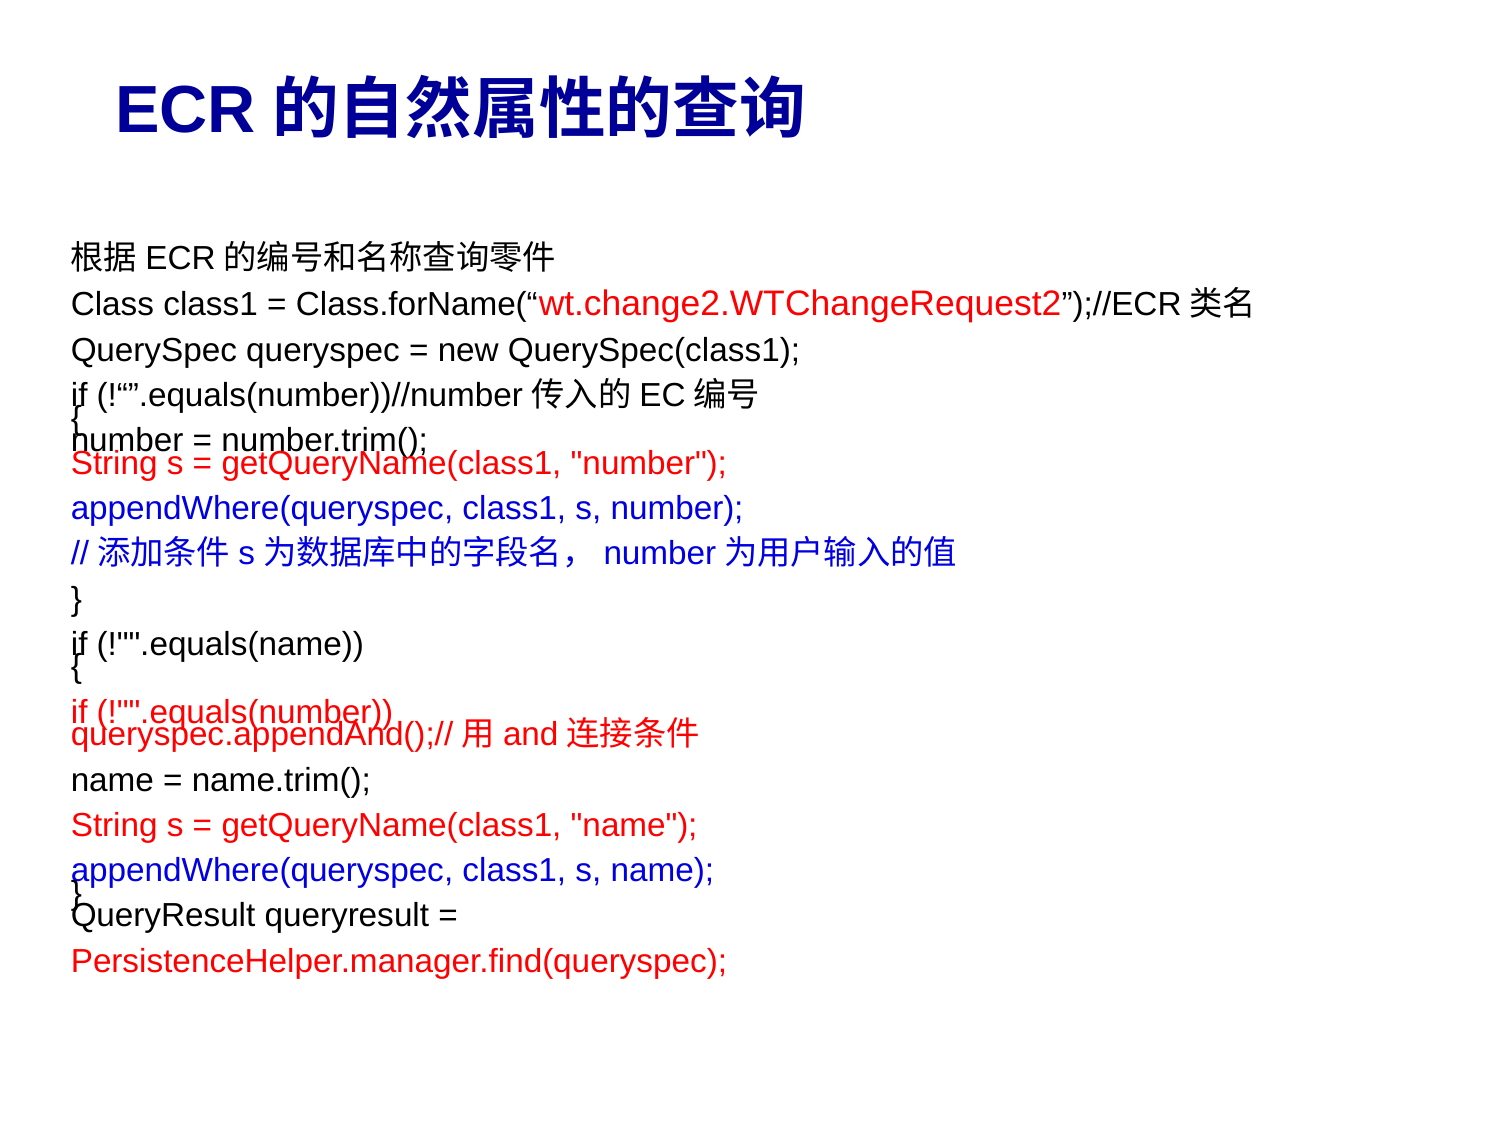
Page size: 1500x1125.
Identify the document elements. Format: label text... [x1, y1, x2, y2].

title ECR的自然属性的查询 [100, 52, 1395, 154]
text_box 根据ECR的编号和名称查询零件 Class class1 = Class.forName(“wt.change2.WTChangeRequest2”);//ECR类名 QuerySpec queryspec = new QuerySpec(class1); if (!“”.equals(number))//number传入的EC编号 { number = number.trim(); String s = getQueryName(class1, "number"); appendWhere(queryspec, class1, s, number); //添加条件s为数据库中的字段名，number为用户输入的值 } if (!"".equals(name)) { if (!"".equals(number)) queryspec.appendAnd();//用and连接条件 name = name.trim(); String s = getQueryName(class1, "name"); appendWhere(queryspec, class1, s, name); } QueryResult queryresult = PersistenceHelper.manager.find(queryspec); [55, 219, 1442, 1078]
